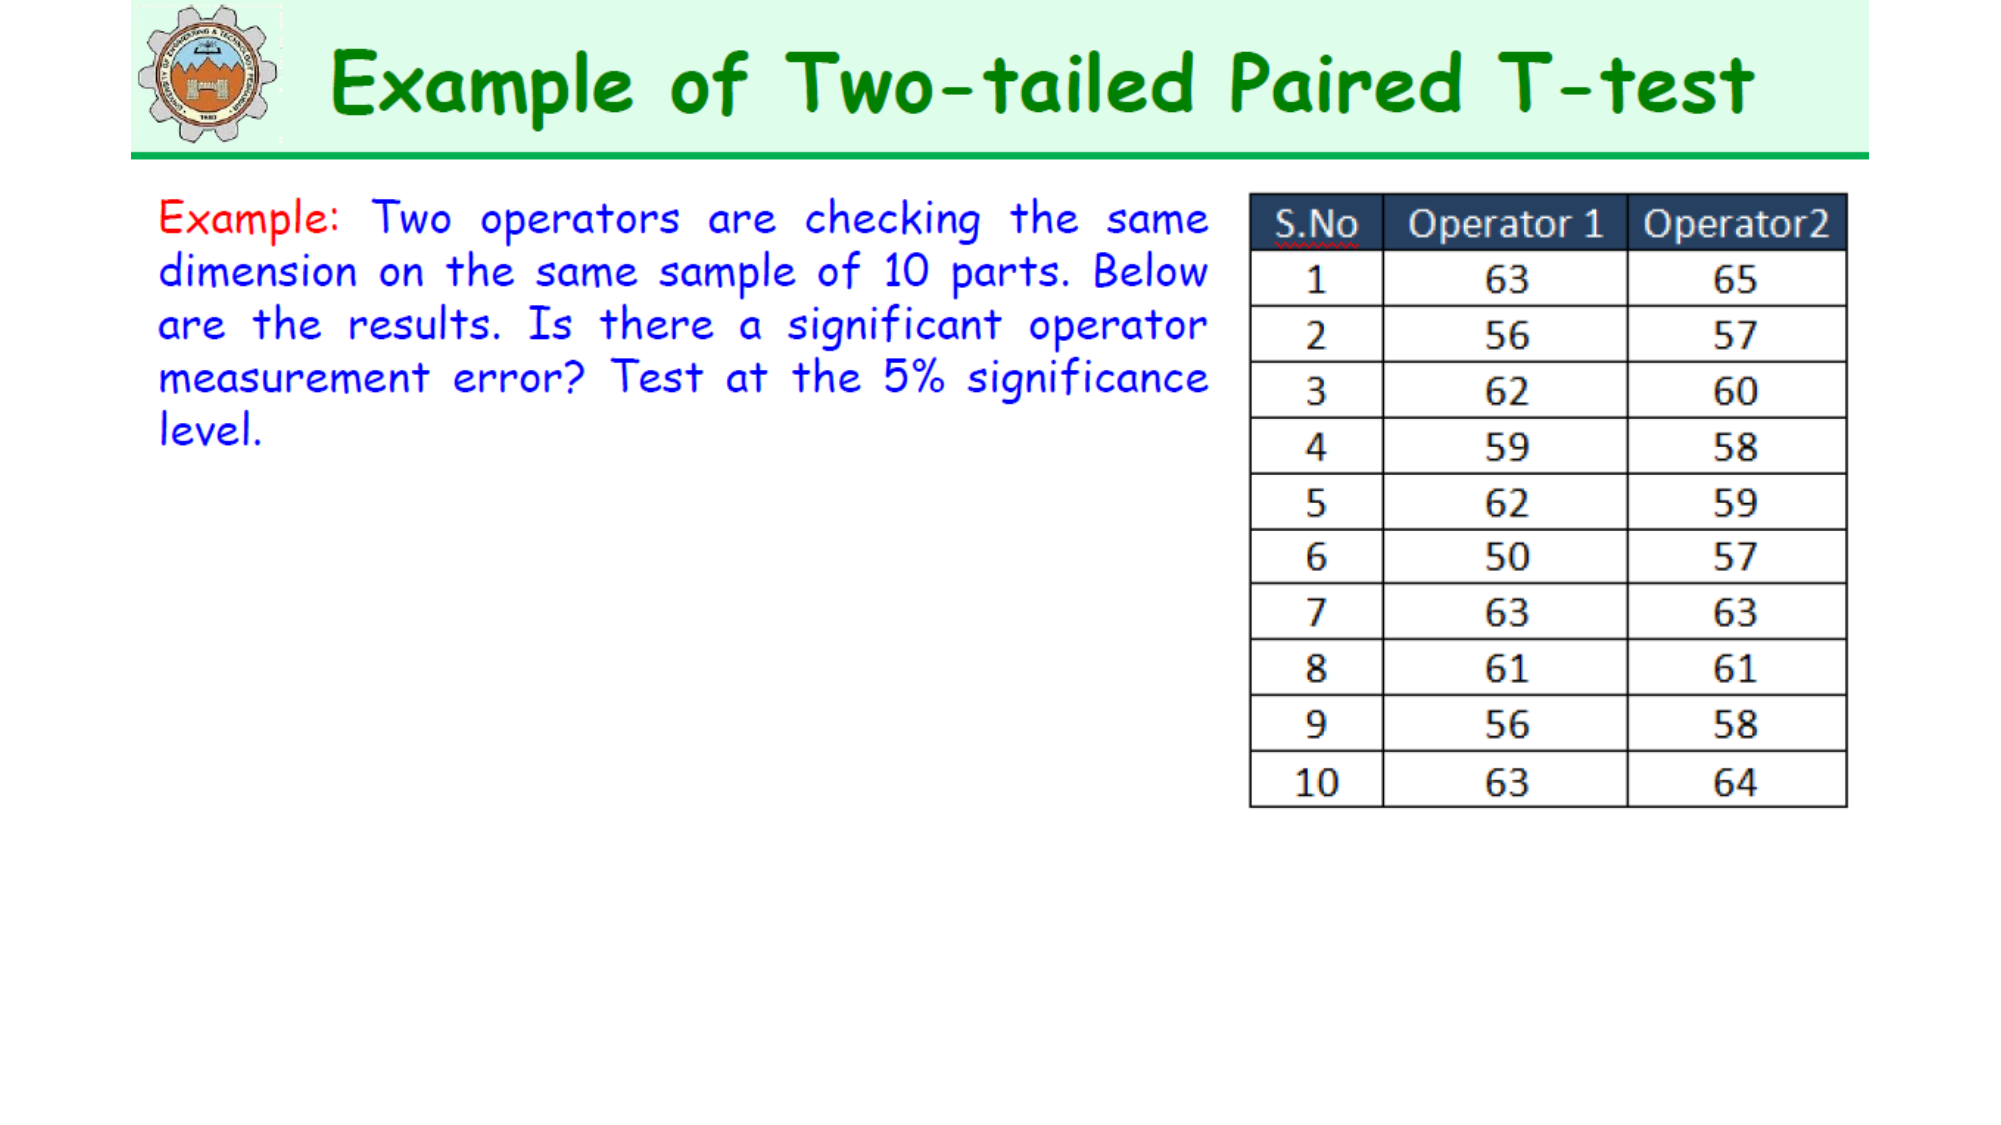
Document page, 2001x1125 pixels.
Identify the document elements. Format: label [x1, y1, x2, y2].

picture [131, 0, 1869, 1125]
